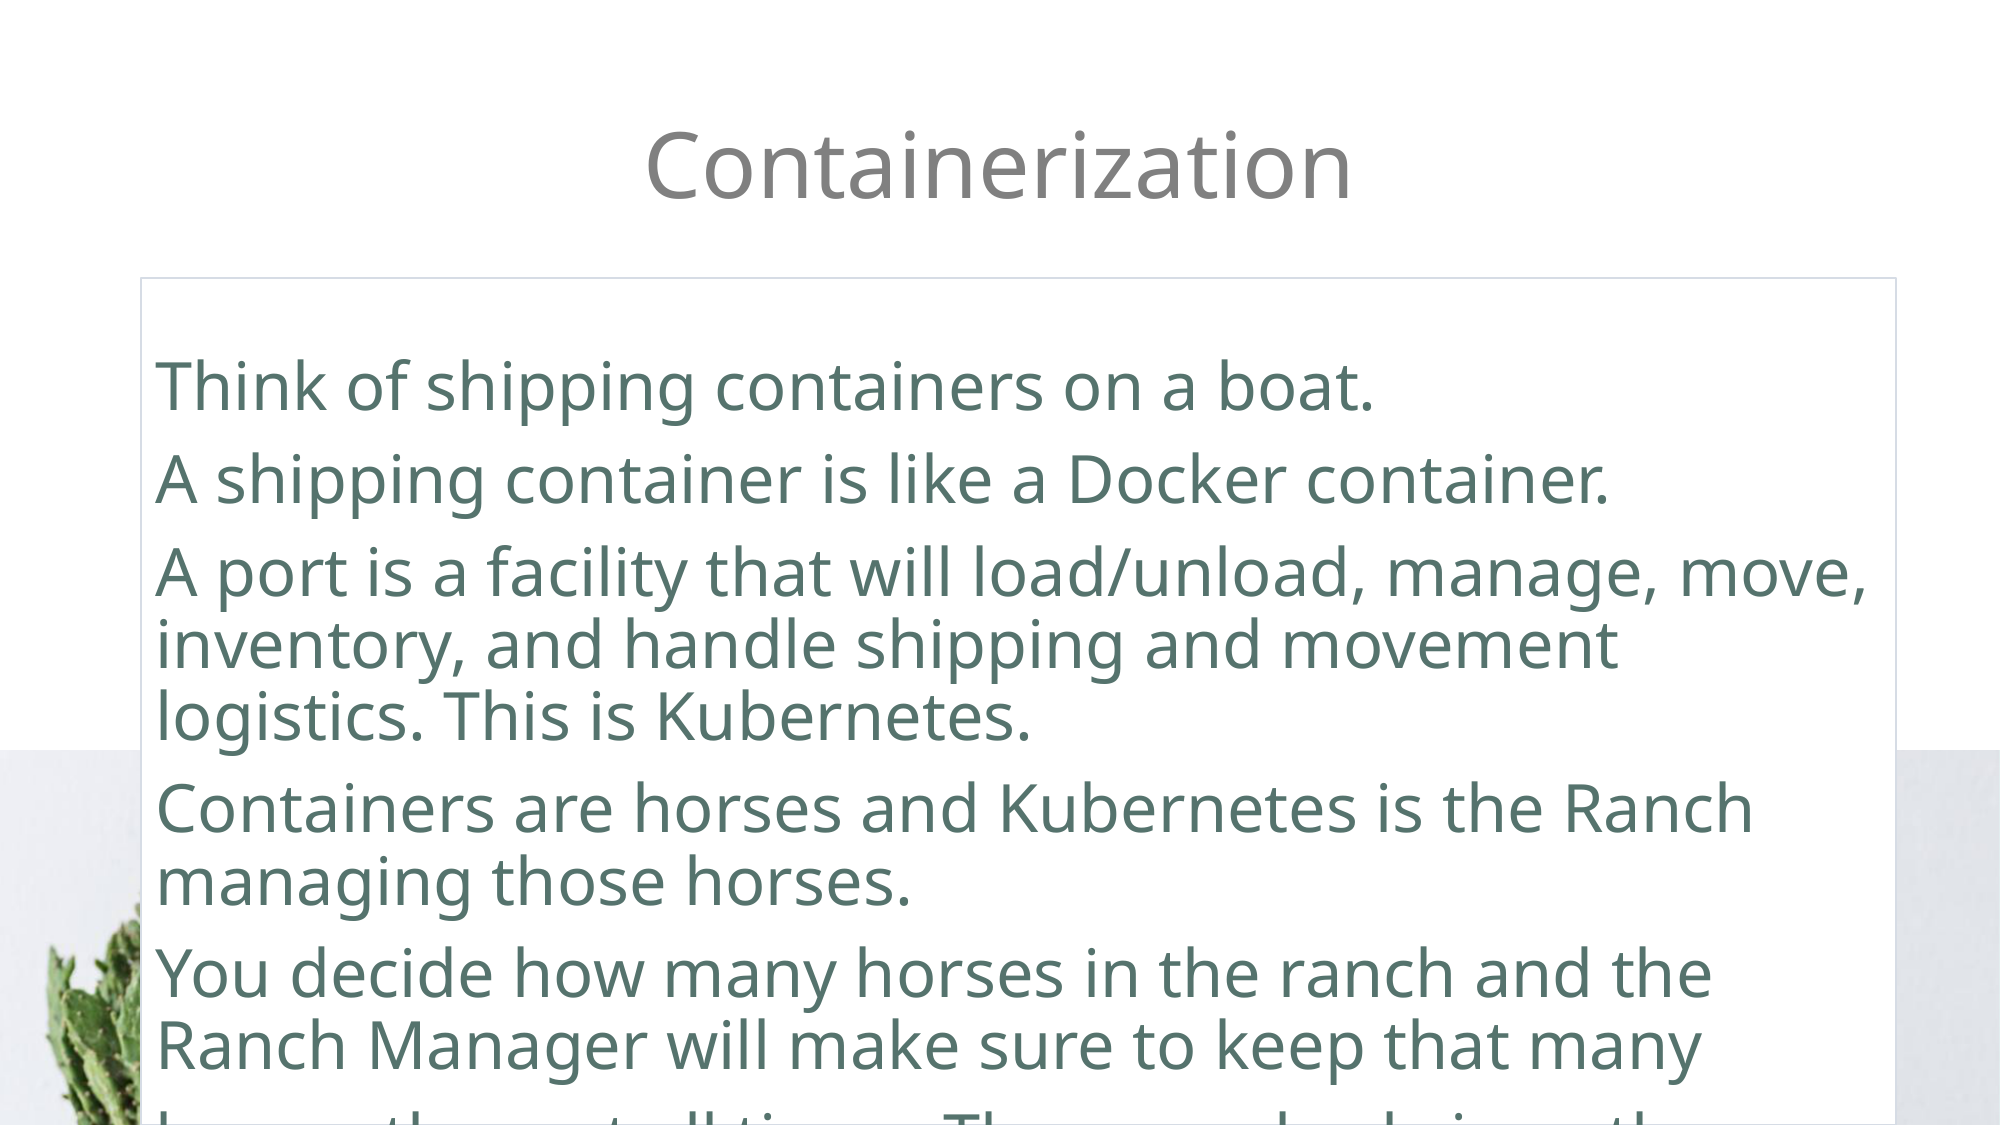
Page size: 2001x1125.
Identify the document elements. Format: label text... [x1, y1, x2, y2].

picture [0, 749, 2000, 1125]
title Containerization [137, 59, 1863, 278]
list Think of shipping containers on a boat. A shipping container is like a Docker container. A port is a facility that will load/unload, manage, move, inventory, and handle shipping and movement logistics. This is Kubernetes. Containers are horses and Kubernetes is the Ranch managing those horses. You decide how many horses in the ranch and the Ranch Manager will make sure to keep that many horses there at all times. They can also bring other horses from other ranches if one dies to make sure they always have exact amount of horses you specified Kubernetes automates a lot of the cloud set and forget stuff. How do you have redundancy’s. Tell kubernetes I want 3 of these boom you have three. What’s underneath? Maybe docker. Instead of you doing the scripting docker does it. [140, 277, 1897, 749]
